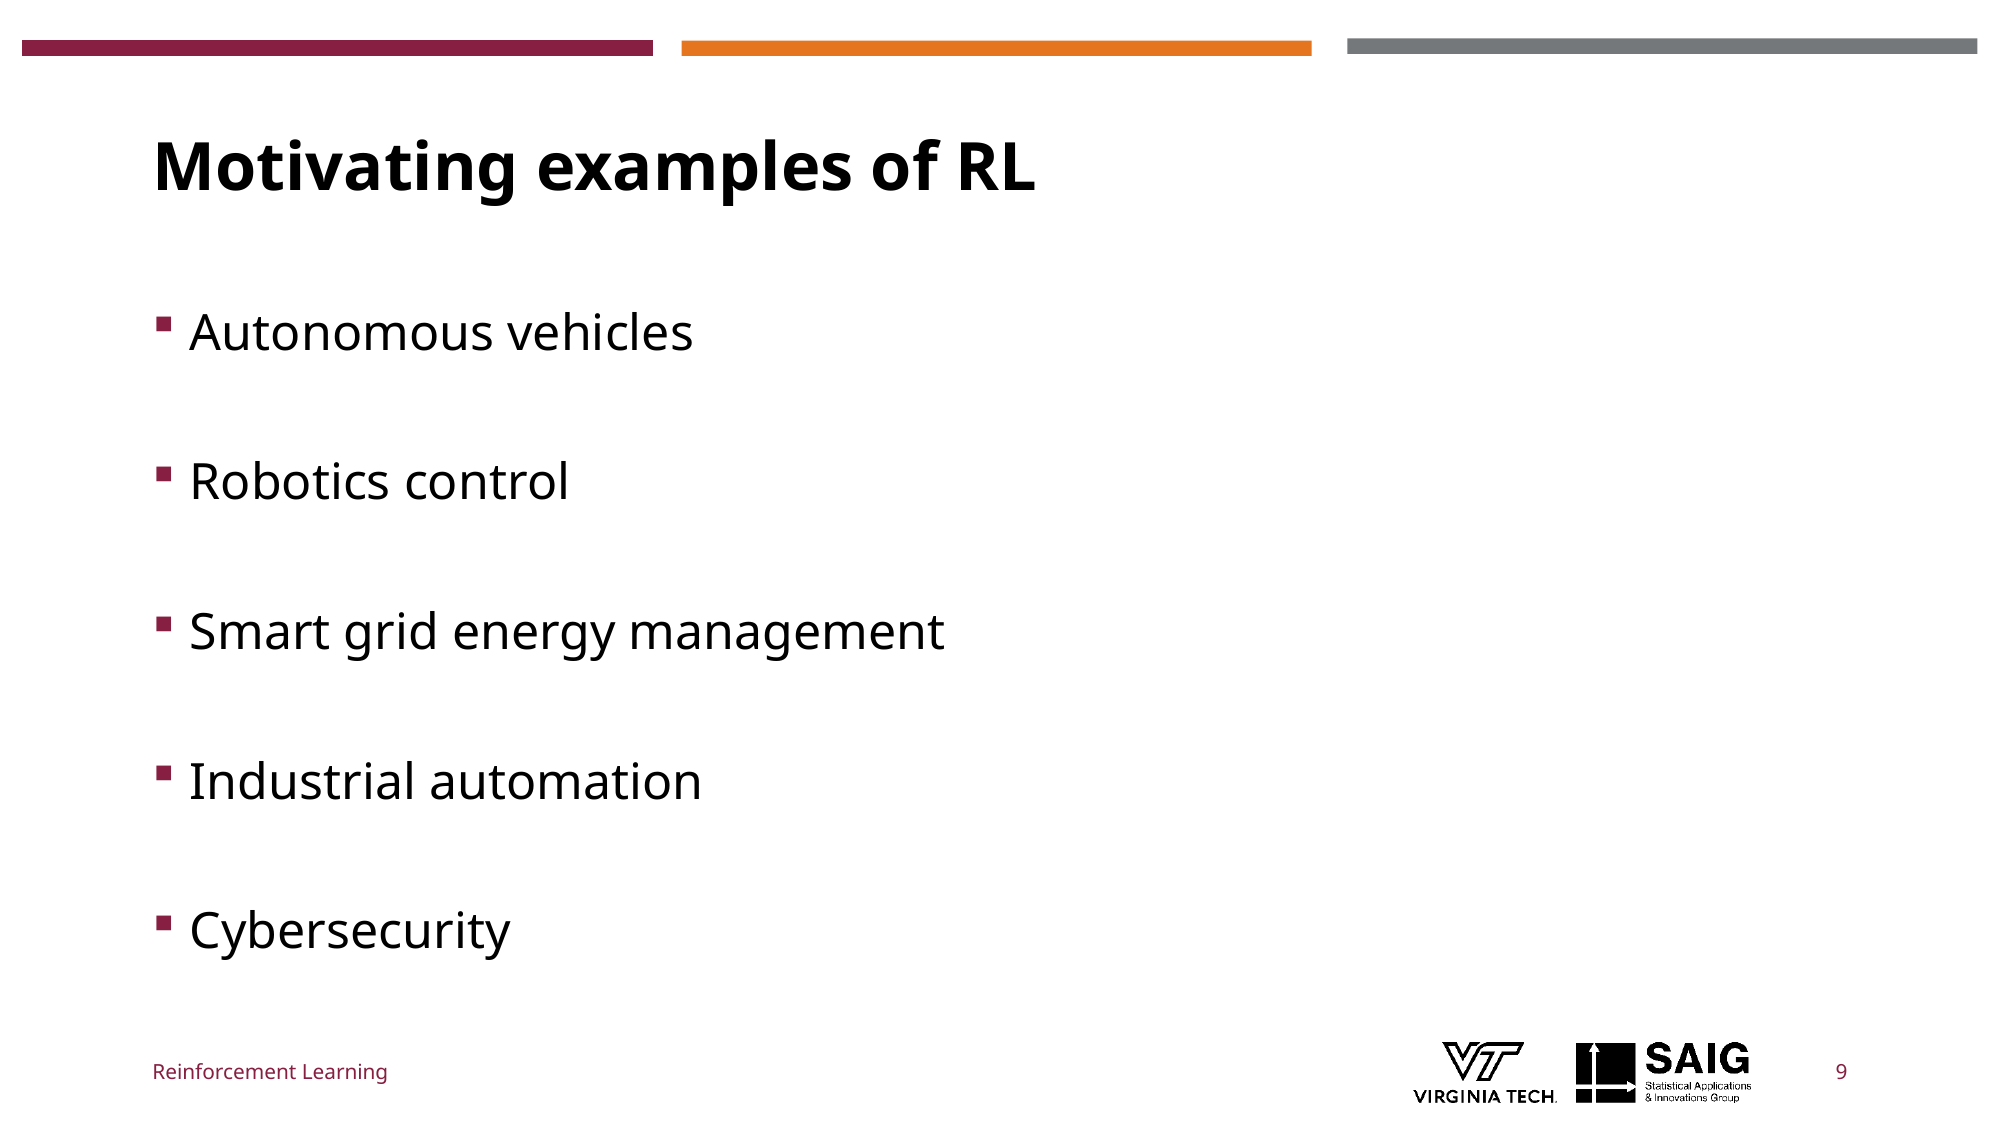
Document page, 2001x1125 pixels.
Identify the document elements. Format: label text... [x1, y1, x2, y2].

footer Reinforcement Learning [137, 1042, 813, 1103]
slide_number 9 [1412, 1042, 1863, 1103]
title Motivating examples of RL [137, 59, 1863, 278]
list Autonomous vehicles Robotics control Smart grid energy management Industrial automation Cybersecurity [137, 299, 1863, 1014]
